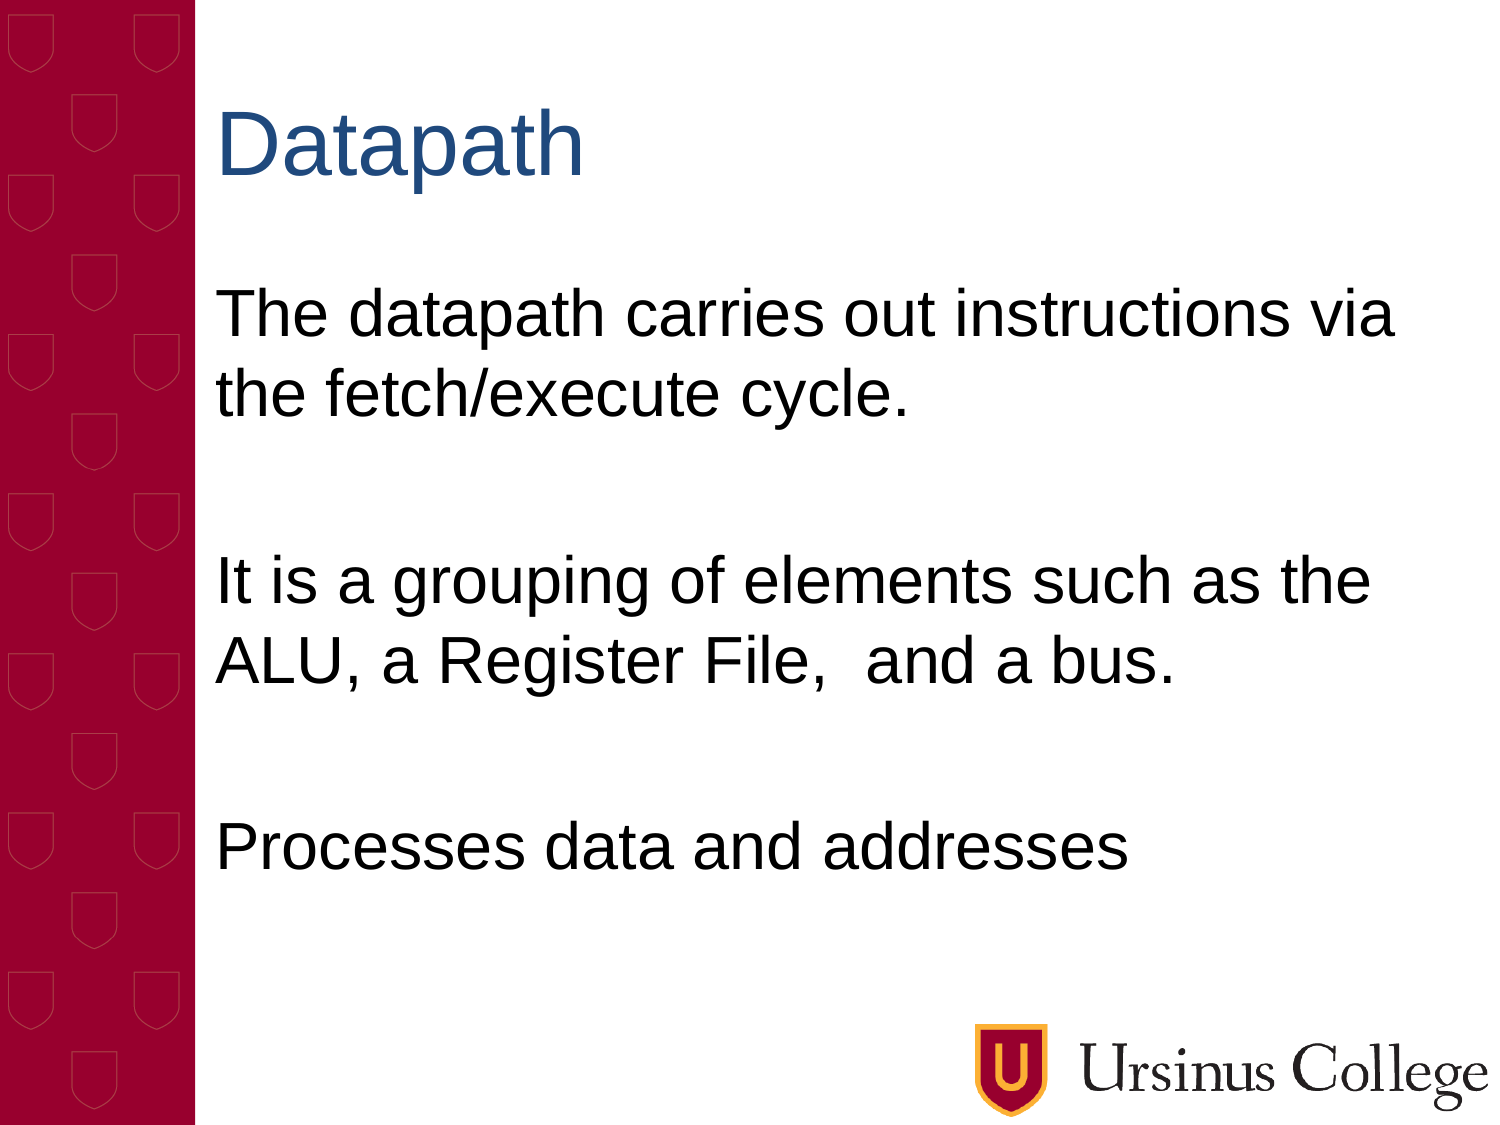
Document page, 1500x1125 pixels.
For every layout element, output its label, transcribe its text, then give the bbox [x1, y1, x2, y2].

title Datapath [200, 45, 1425, 233]
picture [975, 1024, 1488, 1117]
picture [0, 0, 196, 1125]
list The datapath carries out instructions via the fetch/execute cycle. It is a grouping of elements such as the ALU, a Register File, and a bus. Processes data and addresses [200, 262, 1425, 988]
